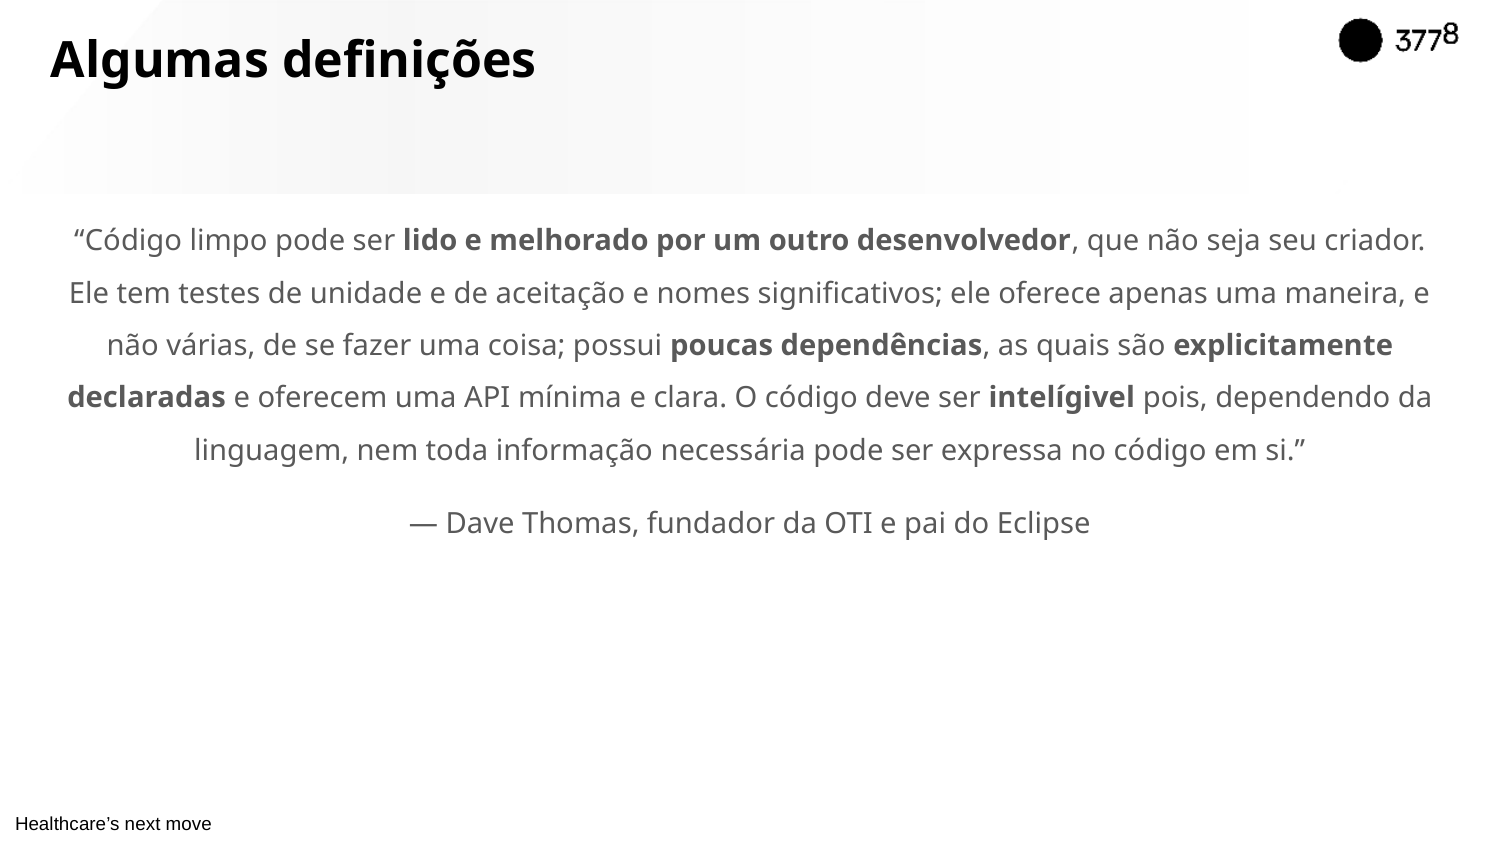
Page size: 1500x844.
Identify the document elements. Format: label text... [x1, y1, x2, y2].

title Algumas definições [35, 12, 1308, 107]
picture [0, 0, 1500, 194]
list “Código limpo pode ser lido e melhorado por um outro desenvolvedor, que não seja seu criador. Ele tem testes de unidade e de aceitação e nomes significativos; ele oferece apenas uma maneira, e não várias, de se fazer uma coisa; possui poucas dependências, as quais são explicitamente declaradas e oferecem uma API mínima e clara. O código deve ser intelígivel pois, dependendo da linguagem, nem toda informação necessária pode ser expressa no código em si.” — Dave Thomas, fundador da OTI e pai do Eclipse [51, 189, 1449, 750]
